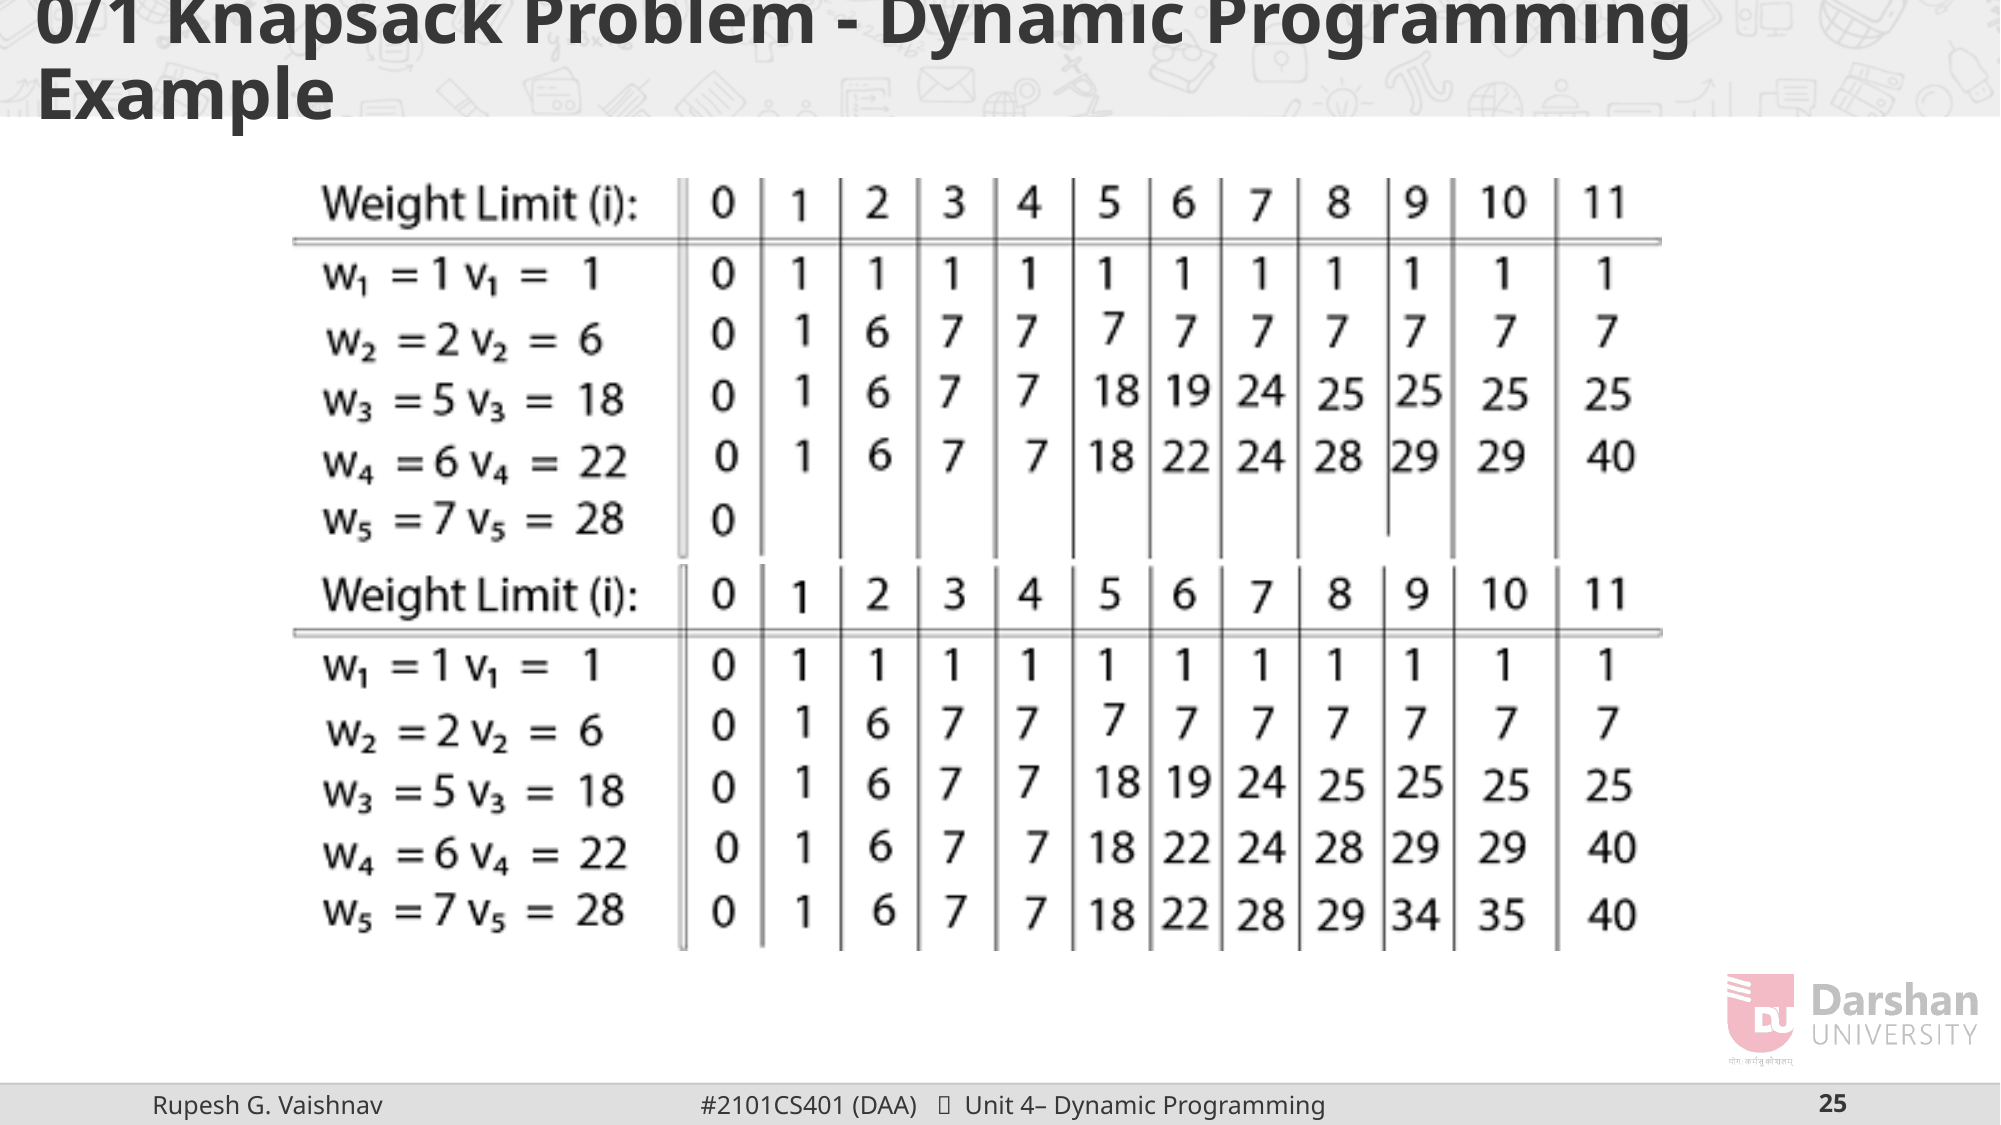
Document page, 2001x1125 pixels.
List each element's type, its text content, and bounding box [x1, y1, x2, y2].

title 0/1 Knapsack Problem - Dynamic Programming Example [0, 0, 2000, 117]
picture [292, 178, 1663, 951]
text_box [1724, 972, 1981, 1068]
